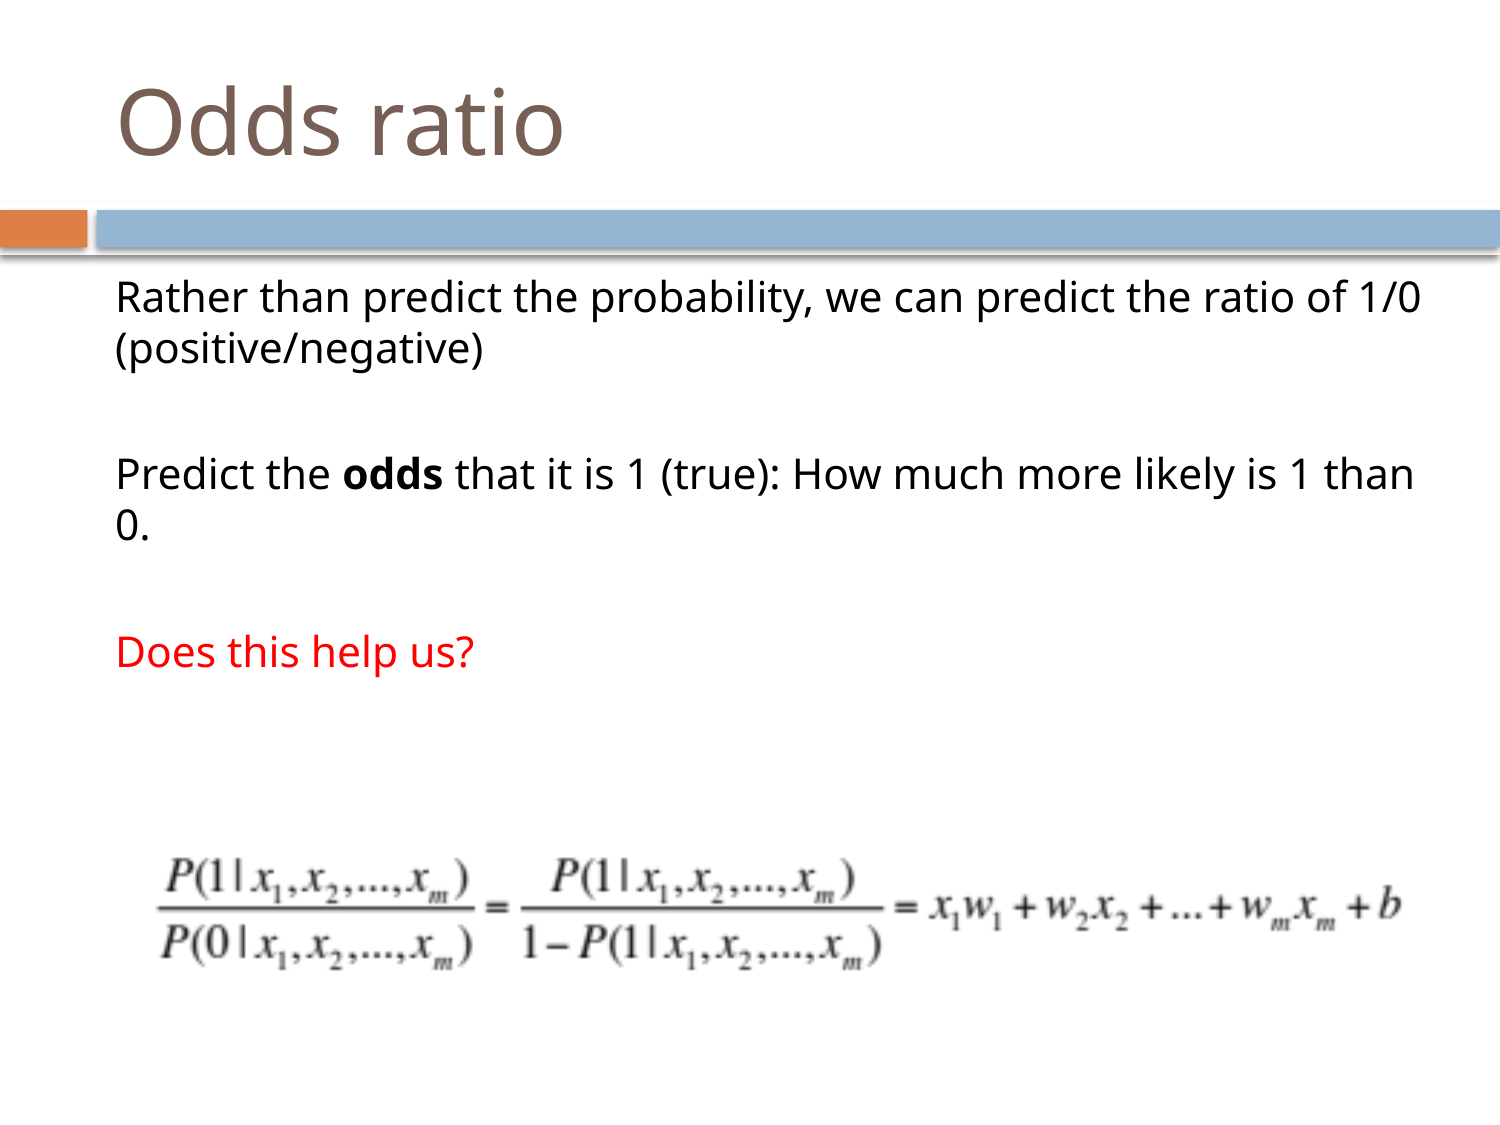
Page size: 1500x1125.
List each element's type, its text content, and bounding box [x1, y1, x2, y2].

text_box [150, 843, 1408, 974]
list Rather than predict the probability, we can predict the ratio of 1/0 (positive/negative) Predict the odds that it is 1 (true): How much more likely is 1 than 0. Does this help us? [100, 262, 1438, 688]
title Odds ratio [100, 37, 1438, 200]
